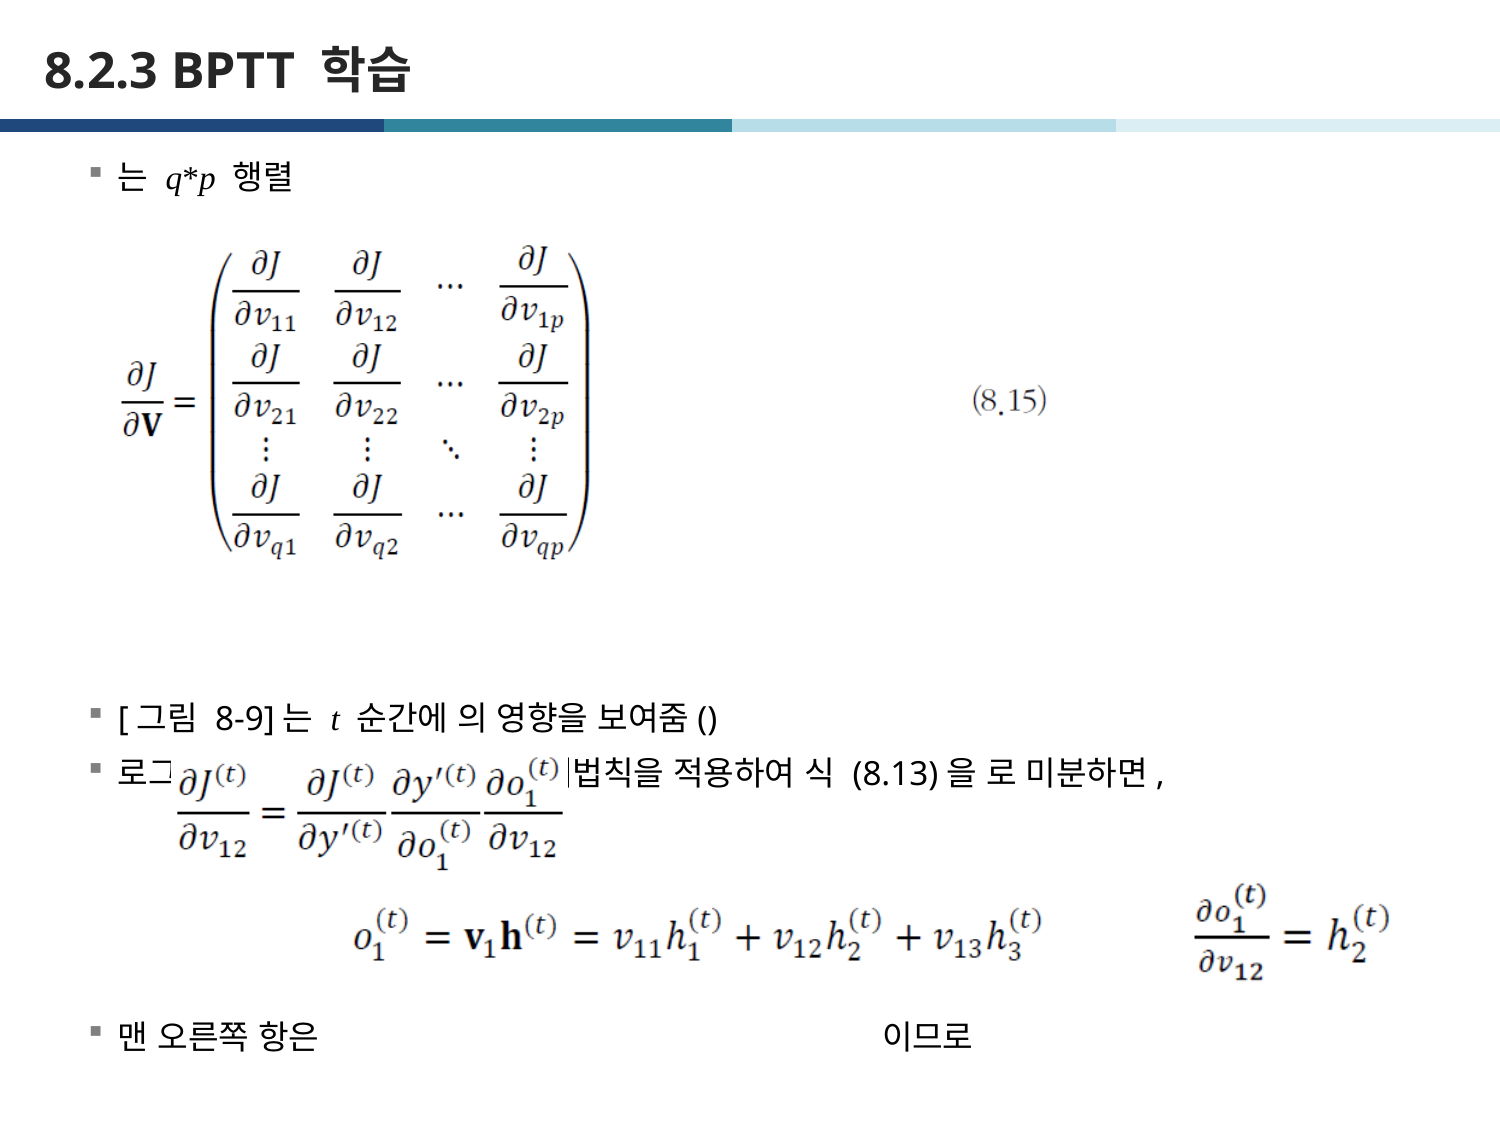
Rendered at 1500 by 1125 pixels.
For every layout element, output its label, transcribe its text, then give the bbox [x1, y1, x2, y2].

title 8.2.3 BPTT 학습 [29, 23, 1448, 114]
text_box [938, 775, 1089, 925]
picture [170, 751, 568, 878]
picture [348, 901, 1046, 965]
picture [1186, 876, 1392, 988]
picture [111, 243, 1052, 563]
